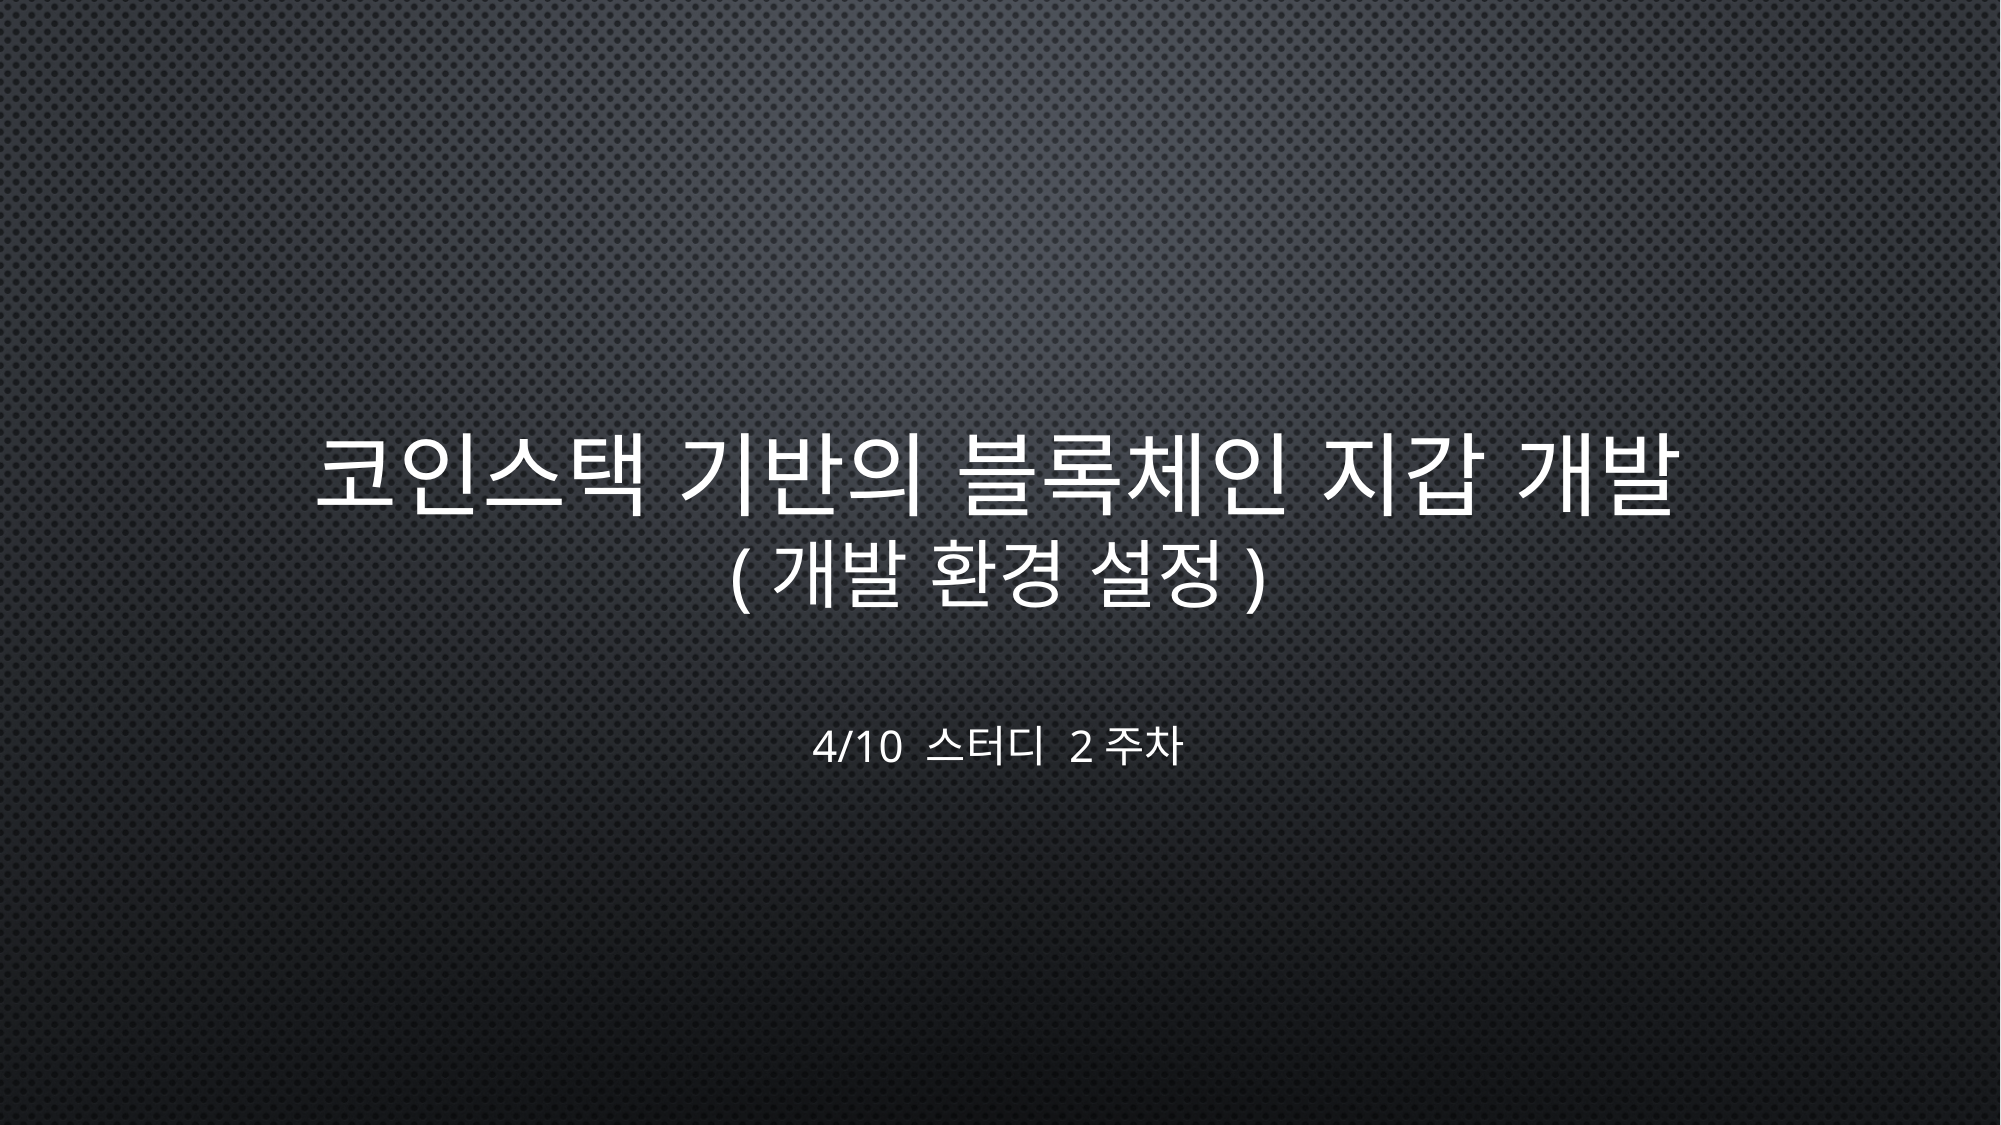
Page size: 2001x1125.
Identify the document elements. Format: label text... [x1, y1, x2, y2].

subtitle 4/10 스터디 2주차 [287, 637, 1711, 950]
title 코인스택 기반의 블록체인 지갑 개발 (개발 환경 설정) [125, 99, 1872, 625]
